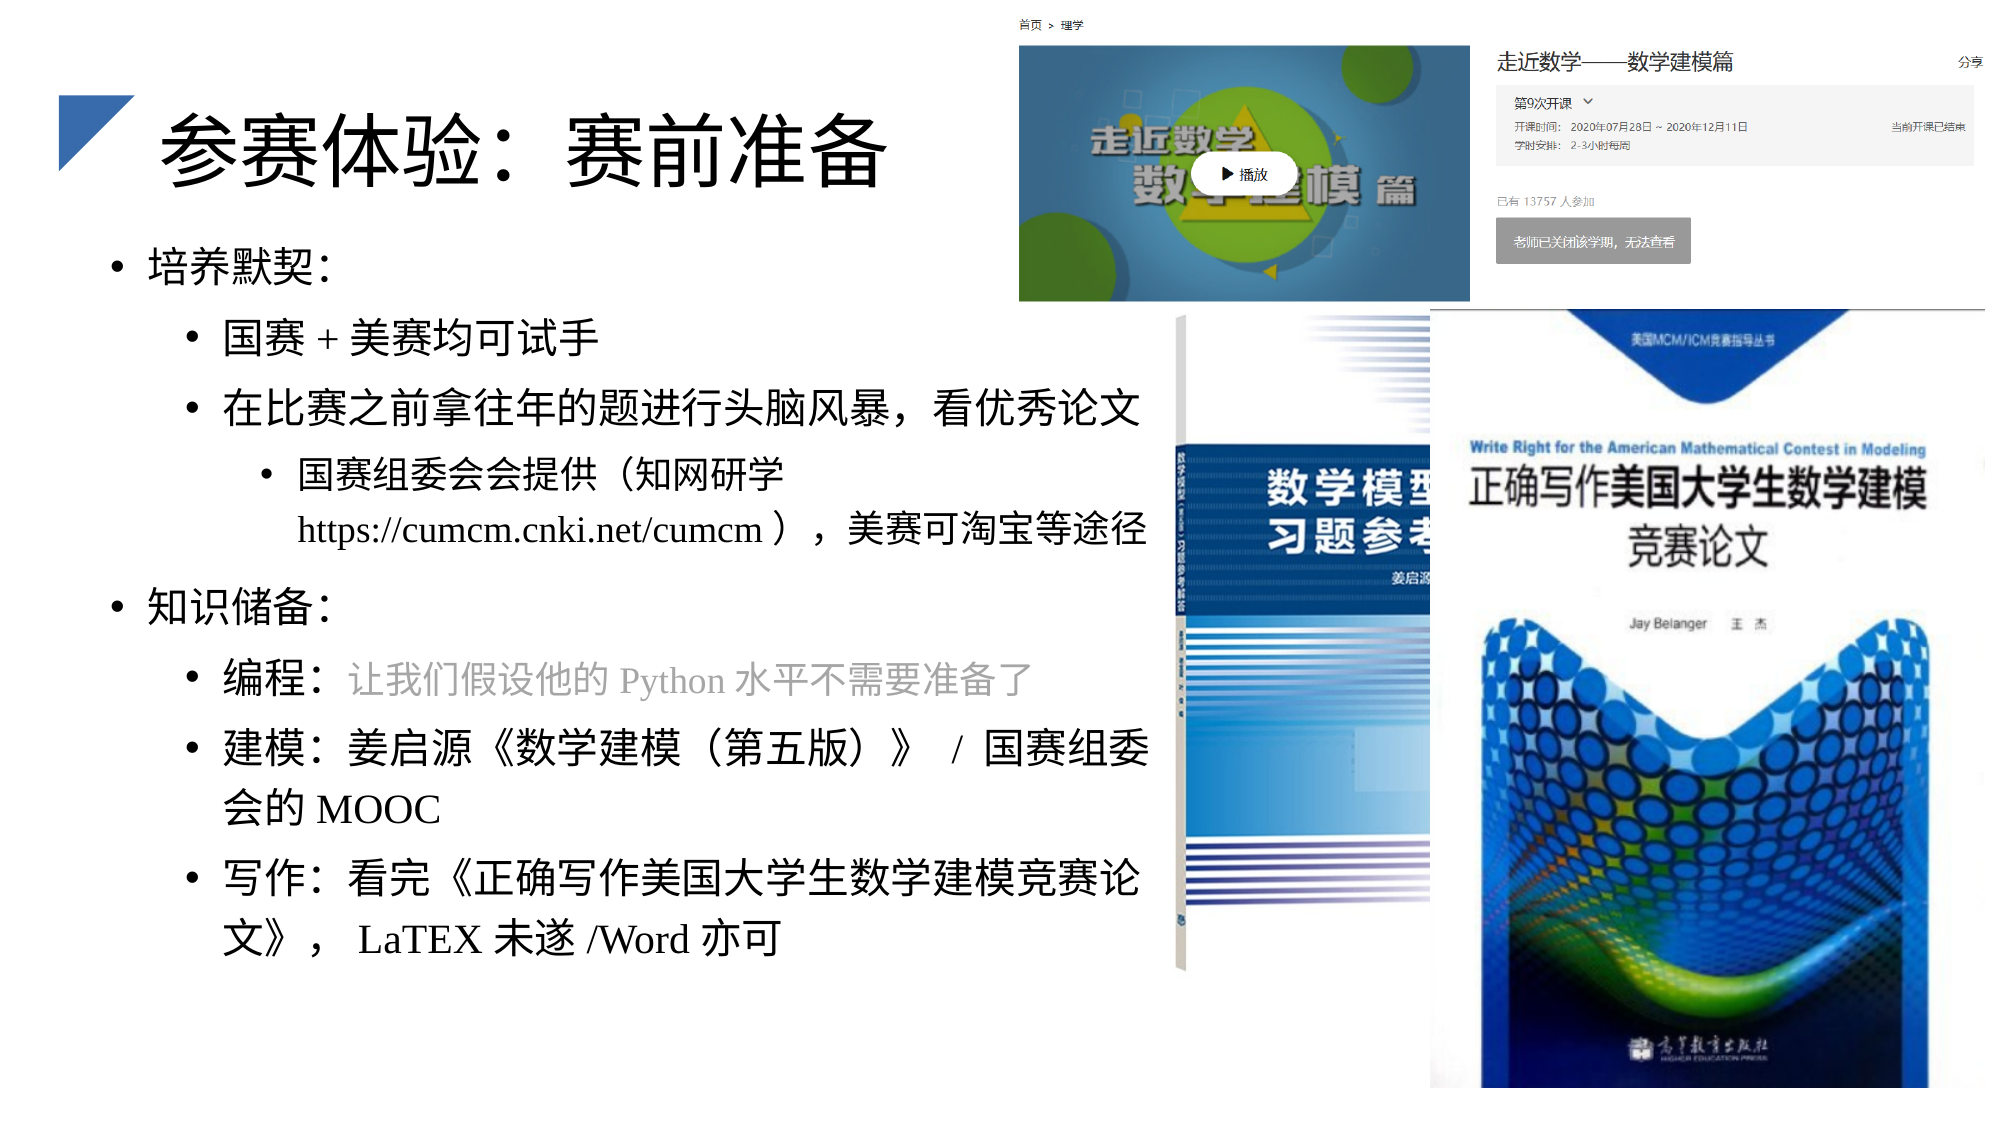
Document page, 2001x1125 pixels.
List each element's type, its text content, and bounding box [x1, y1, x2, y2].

picture [1007, 0, 1985, 1088]
title 参赛体验：赛前准备 [143, 77, 1007, 201]
list 培养默契： 国赛+美赛均可试手 在比赛之前拿往年的题进行头脑风暴，看优秀论文 国赛组委会会提供（知网研学 https://cumcm.cnki.net/cumcm），美赛可淘宝等途径 知识储备： 编程：让我们假设他的Python水平不需要准备了 建模：姜启源《数学建模（第五版）》 / 国赛组委会的MOOC 写作：看完《正确写作美国大学生数学建模竞赛论文》，LaTEX未遂/Word亦可 [95, 223, 1178, 1088]
